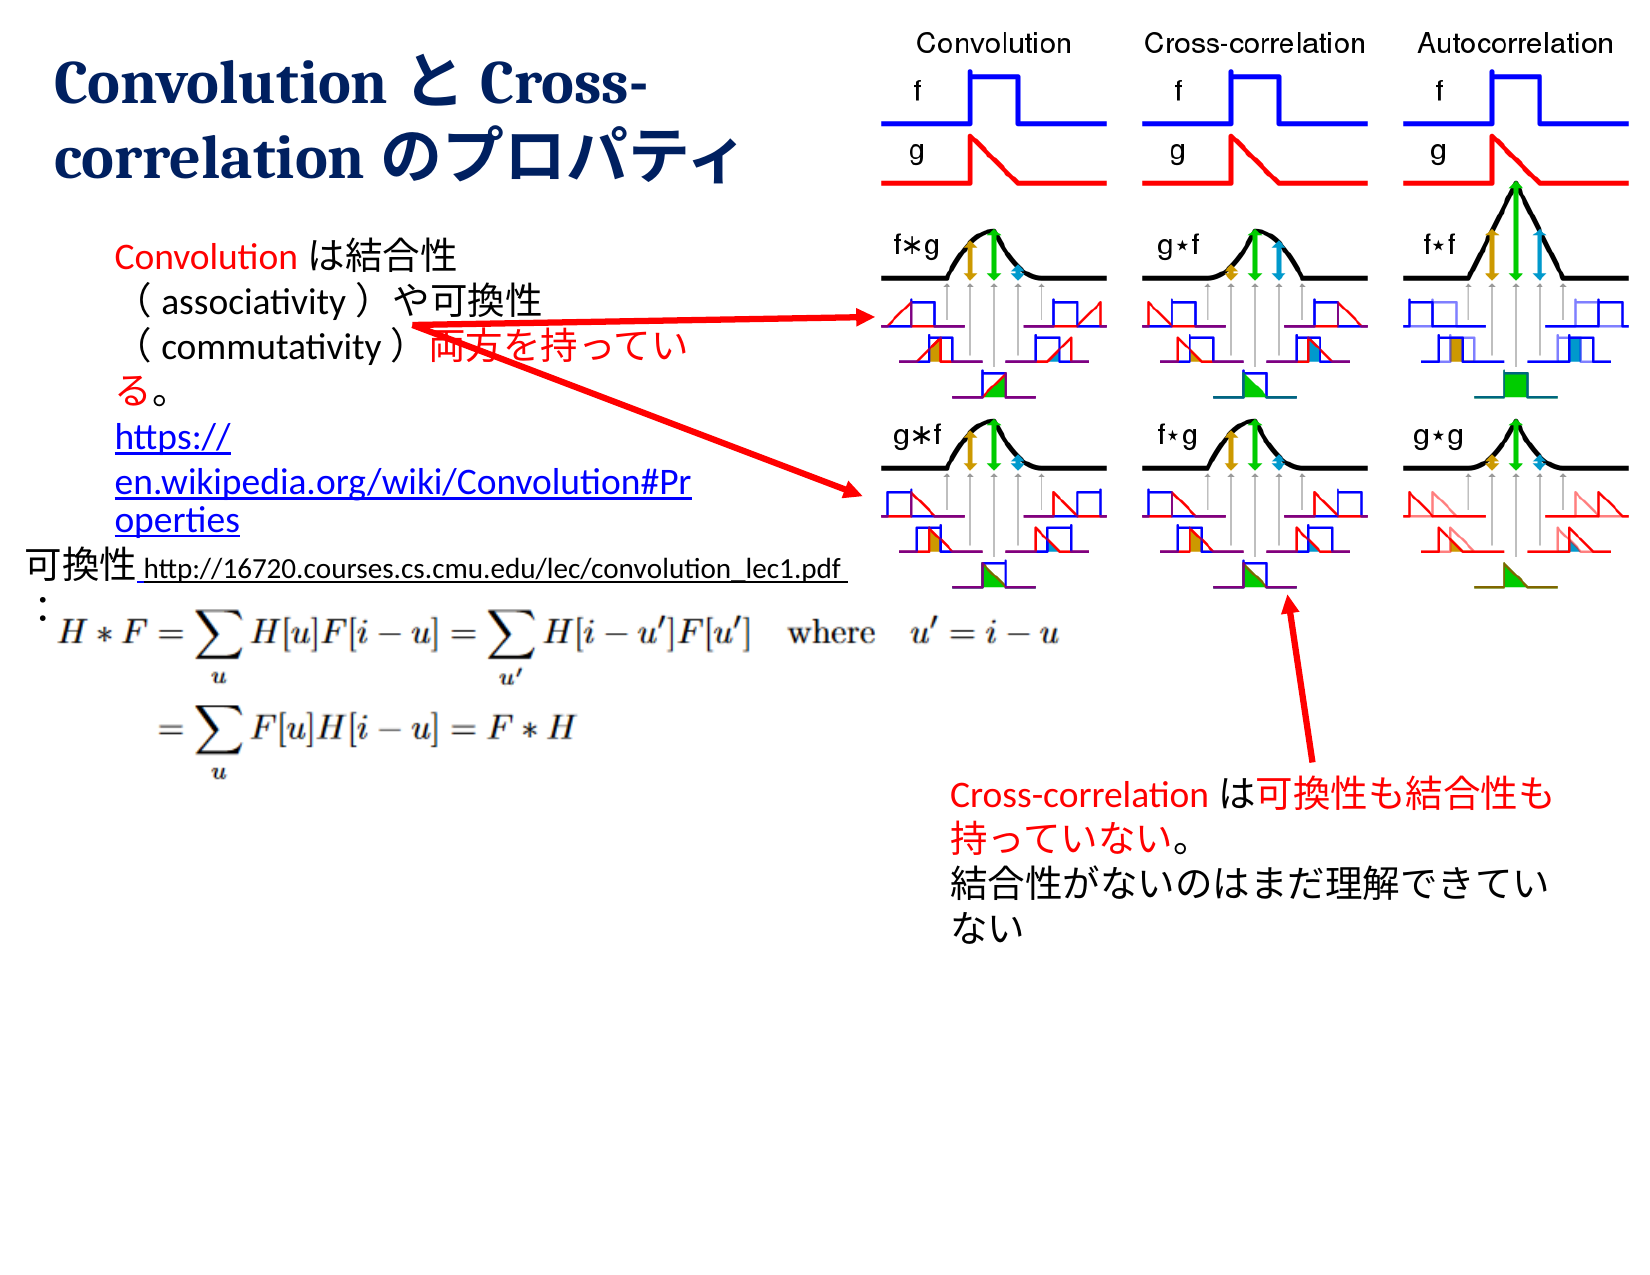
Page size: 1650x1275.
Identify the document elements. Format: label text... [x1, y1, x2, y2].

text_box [412, 334, 863, 497]
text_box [412, 316, 876, 326]
text_box 可換性 http://16720.courses.cs.cmu.edu/lec/convolution_lec1.pdf ： [9, 533, 870, 639]
picture [874, 25, 1634, 595]
text_box Cross-correlationは可換性も結合性も持っていない。 結合性がないのはまだ理解できていない [935, 762, 1573, 958]
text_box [1287, 594, 1313, 763]
text_box Convolutionは結合性（associativity）や可換性（commutativity）両方を持っている。 https://en.wikipedia.org/wiki/Convolution#Properties [99, 224, 713, 510]
picture [48, 600, 1078, 789]
title ConvolutionとCross-correlationのプロパティ [54, 42, 824, 117]
